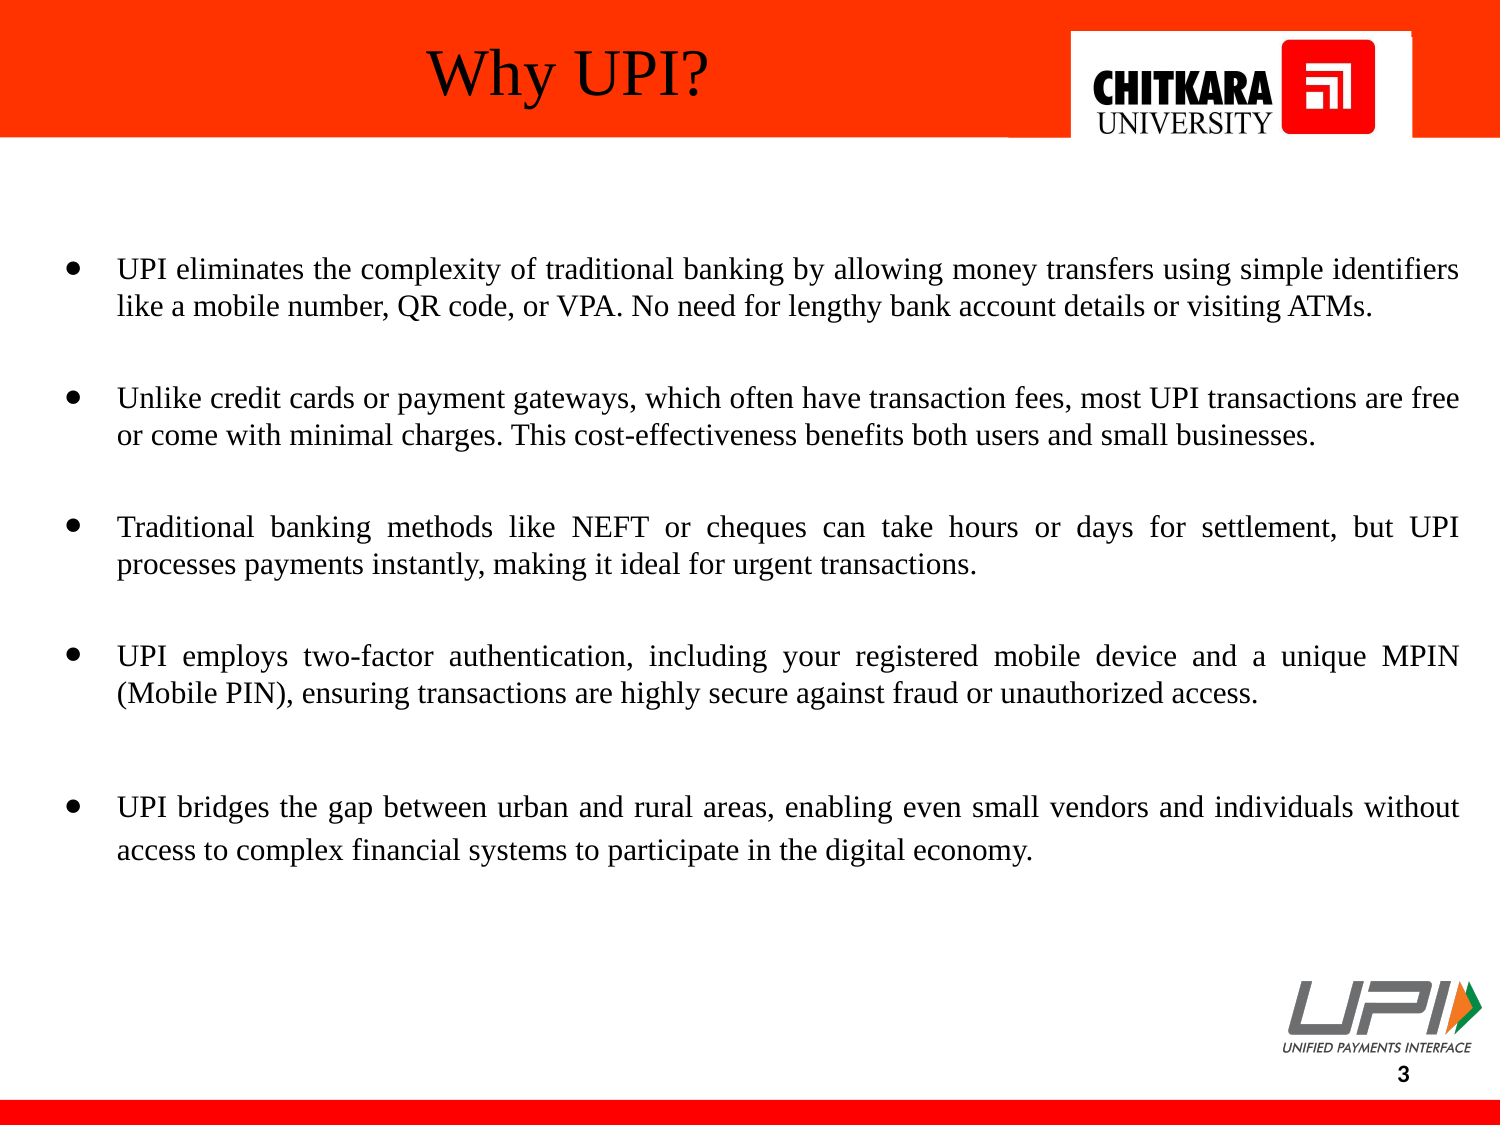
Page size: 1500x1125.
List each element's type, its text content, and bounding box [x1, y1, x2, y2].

text_box Why UPI? [75, 0, 1063, 138]
text_box ‹#› [1074, 1042, 1425, 1103]
picture [1283, 981, 1483, 1053]
text_box UPI eliminates the complexity of traditional banking by allowing money transfers using simple identifiers like a mobile number, QR code, or VPA. No need for lengthy bank account details or visiting ATMs. Unlike credit cards or payment gateways, which often have transaction fees, most UPI transactions are free or come with minimal charges. This cost-effectiveness benefits both users and small businesses. Traditional banking methods like NEFT or cheques can take hours or days for settlement, but UPI processes payments instantly, making it ideal for urgent transactions. UPI employs two-factor authentication, including your registered mobile device and a unique MPIN (Mobile PIN), ensuring transactions are highly secure against fraud or unauthorized access. UPI bridges the gap between urban and rural areas, enabling even small vendors and individuals without access to complex financial systems to participate in the digital economy. [26, 182, 1477, 976]
picture [1074, 37, 1390, 138]
